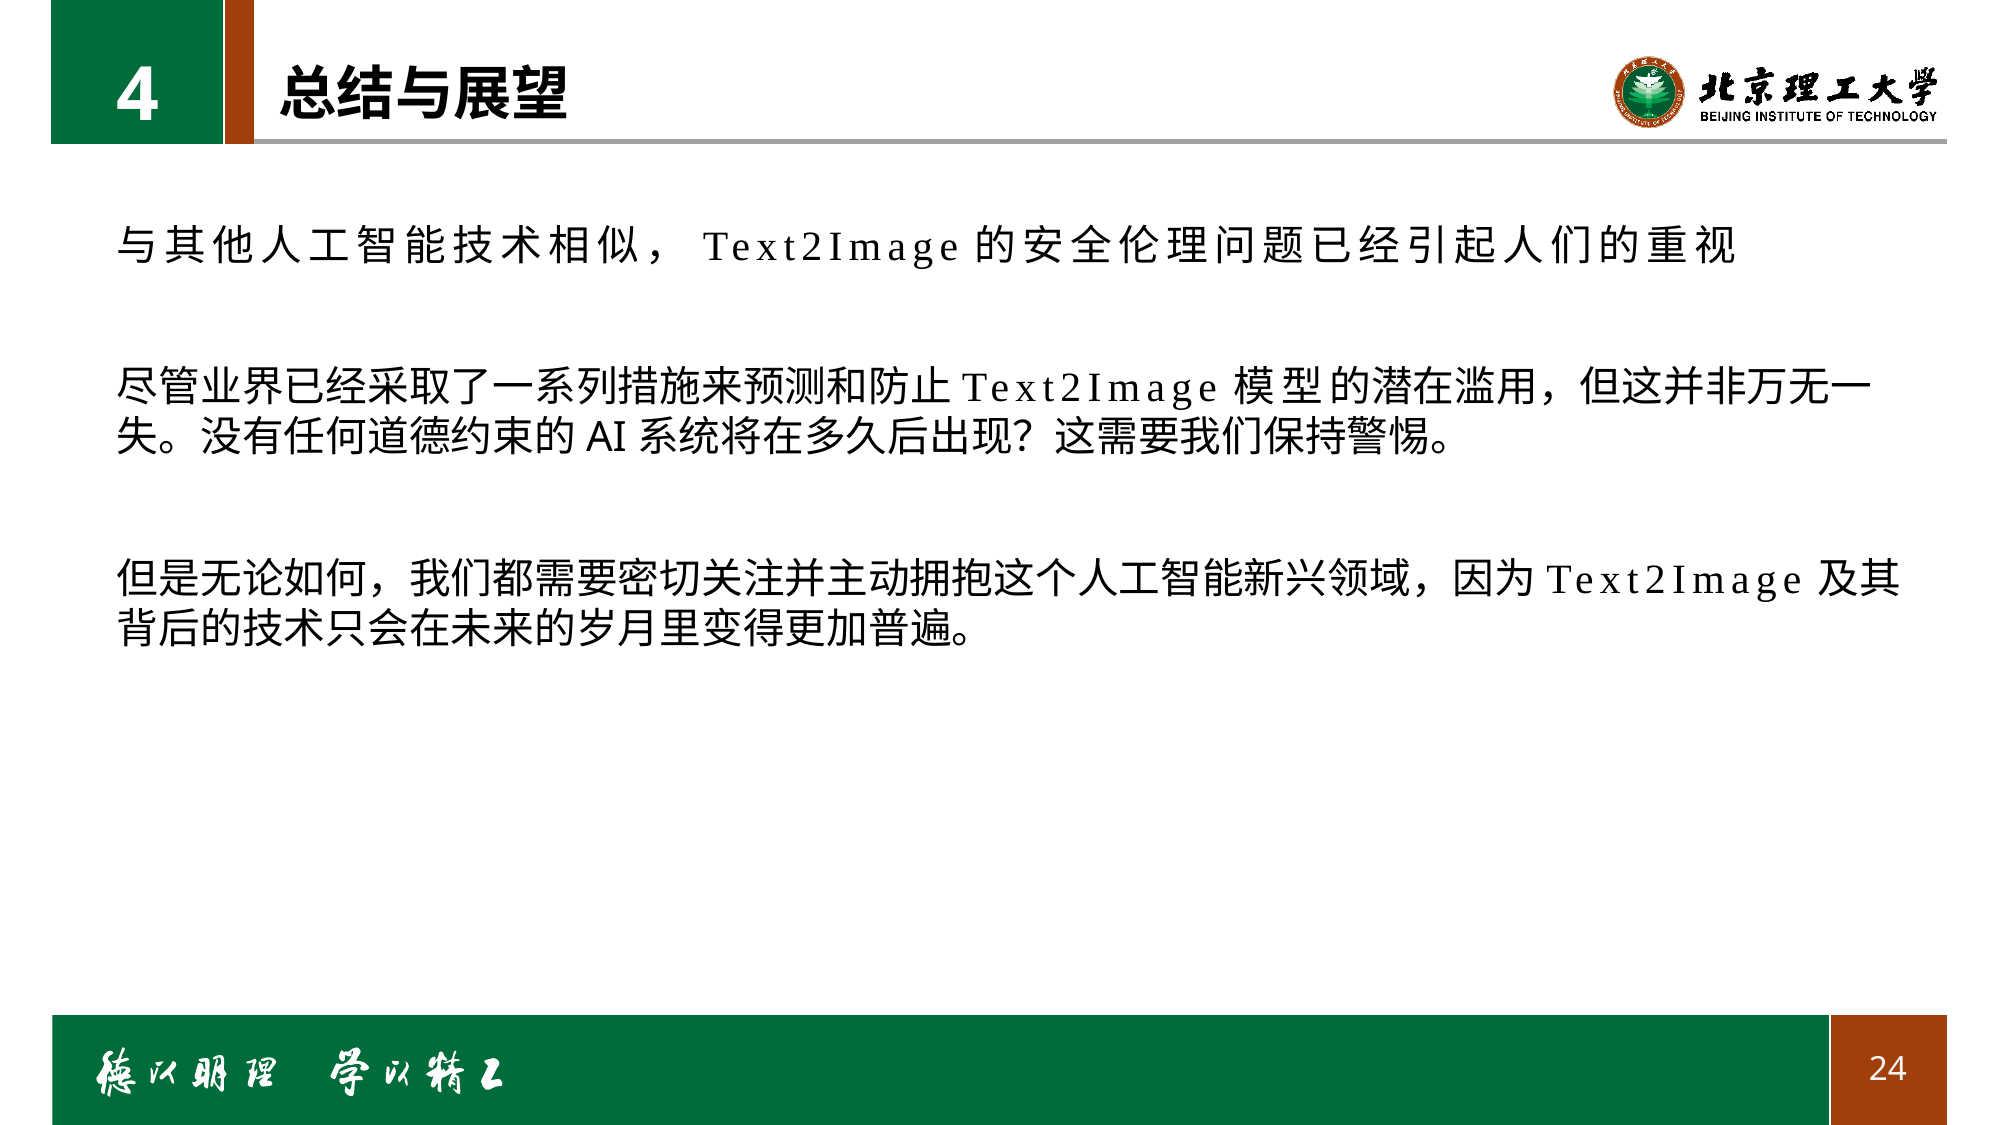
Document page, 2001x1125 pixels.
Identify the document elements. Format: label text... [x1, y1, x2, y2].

text_box 与其他人工智能技术相似，Text2Image的安全伦理问题已经引起人们的重视 [102, 211, 1904, 276]
text_box 4 [58, 38, 218, 144]
picture [1682, 56, 1937, 128]
text_box 但是无论如何，我们都需要密切关注并主动拥抱这个人工智能新兴领域，因为Text2Image及其背后的技术只会在未来的岁月里变得更加普遍。 [102, 544, 1934, 659]
text_box 尽管业界已经采取了一系列措施来预测和防止Text2Image模型的潜在滥用，但这并非万无一失。没有任何道德约束的AI系统将在多久后出现？这需要我们保持警惕。 [102, 352, 1904, 468]
title 总结与展望 [263, 56, 1682, 136]
